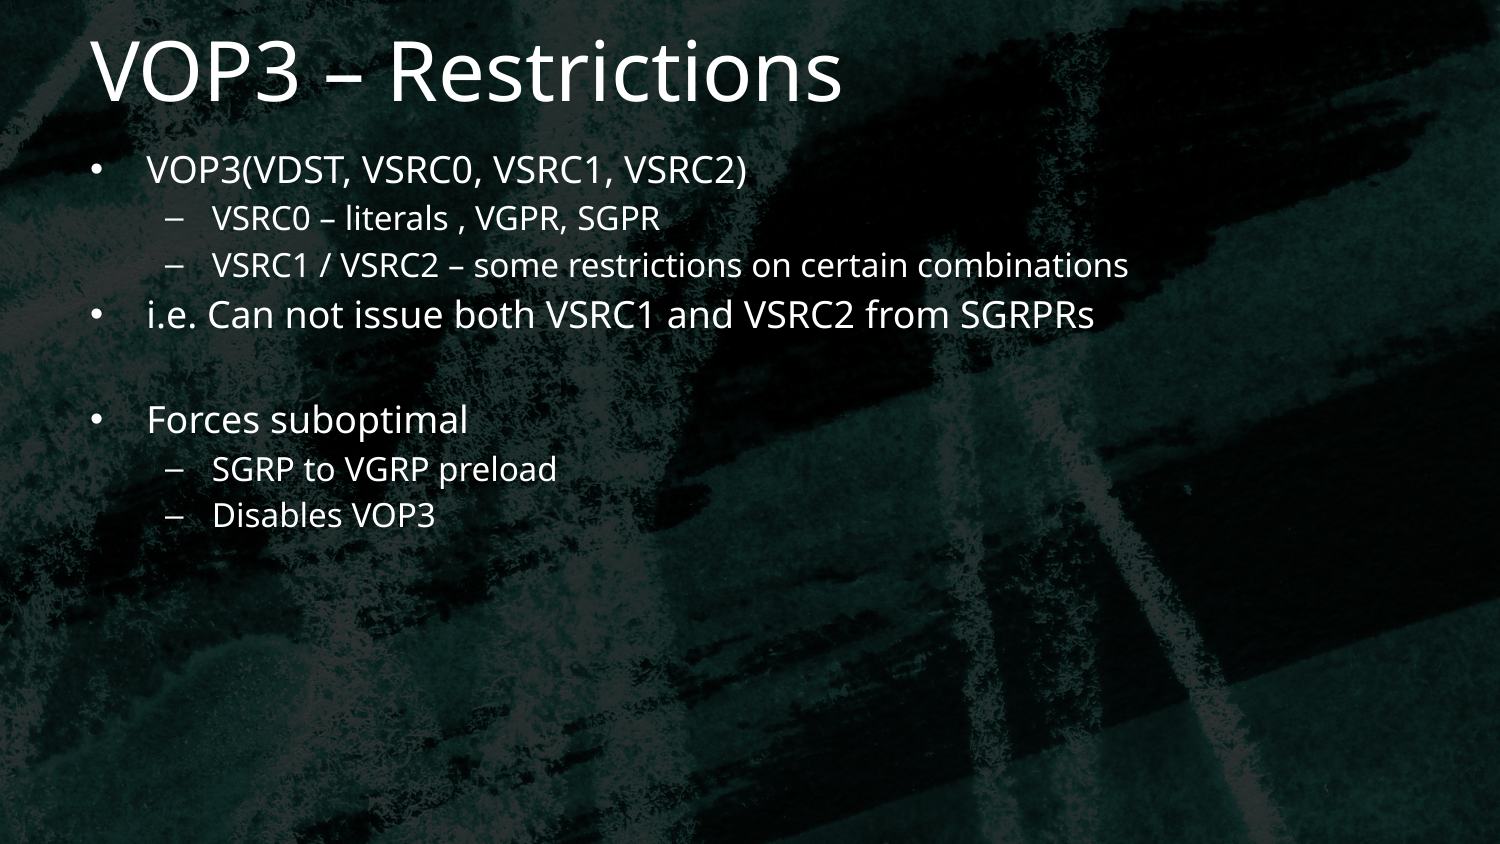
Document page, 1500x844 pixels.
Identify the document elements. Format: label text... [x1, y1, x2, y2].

list VOP3(VDST, VSRC0, VSRC1, VSRC2) VSRC0 – literals , VGPR, SGPR VSRC1 / VSRC2 – some restrictions on certain combinations i.e. Can not issue both VSRC1 and VSRC2 from SGRPRs Forces suboptimal SGRP to VGRP preload Disables VOP3 [75, 138, 1425, 754]
title VOP3 – Restrictions [75, 22, 1425, 115]
picture [0, 0, 1500, 844]
